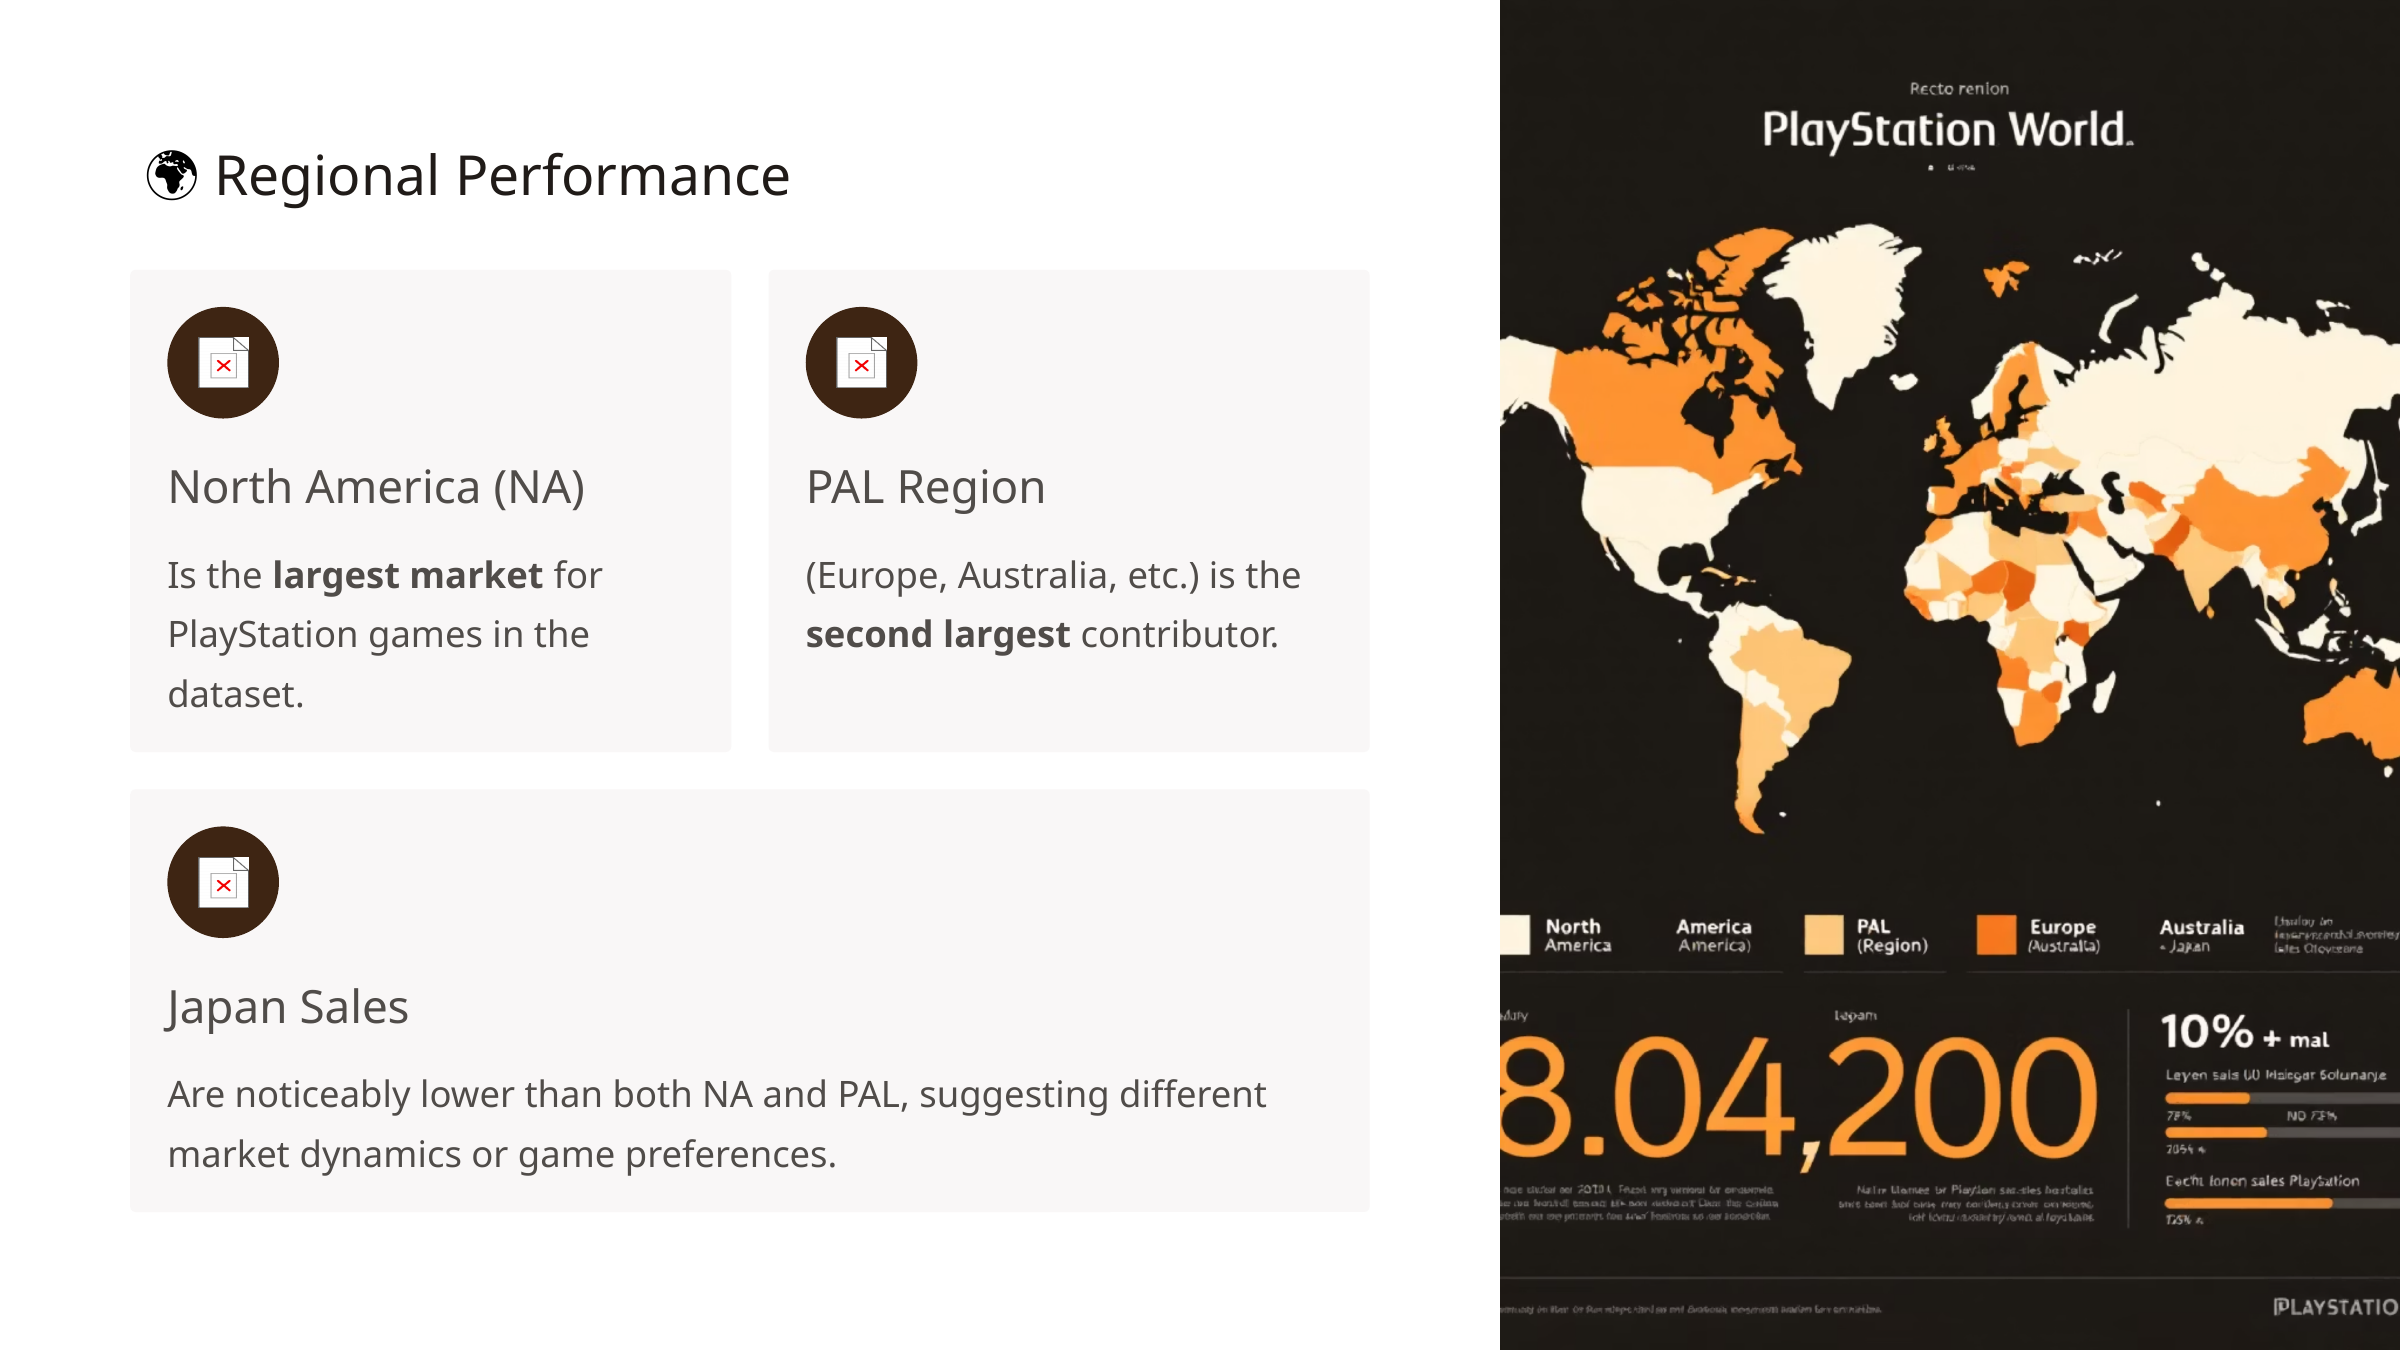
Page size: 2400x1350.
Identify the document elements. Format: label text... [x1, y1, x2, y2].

text_box Japan Sales [167, 975, 633, 1034]
text_box Is the largest market for PlayStation games in the dataset. [167, 536, 695, 715]
picture [198, 857, 249, 908]
text_box 🌍 Regional Performance [130, 137, 845, 214]
text_box [167, 826, 279, 939]
text_box PAL Region [805, 455, 1271, 514]
text_box (Europe, Australia, etc.) is the second largest contributor. [805, 536, 1333, 656]
picture [1499, 0, 2400, 1350]
text_box North America (NA) [167, 455, 633, 514]
text_box [167, 306, 279, 419]
text_box Are noticeably lower than both NA and PAL, suggesting different market dynamics or game preferences. [167, 1055, 1333, 1175]
picture [836, 337, 887, 388]
picture [198, 337, 249, 388]
text_box [805, 306, 918, 419]
text_box [130, 789, 1370, 1213]
text_box [130, 269, 732, 753]
text_box [768, 269, 1370, 753]
